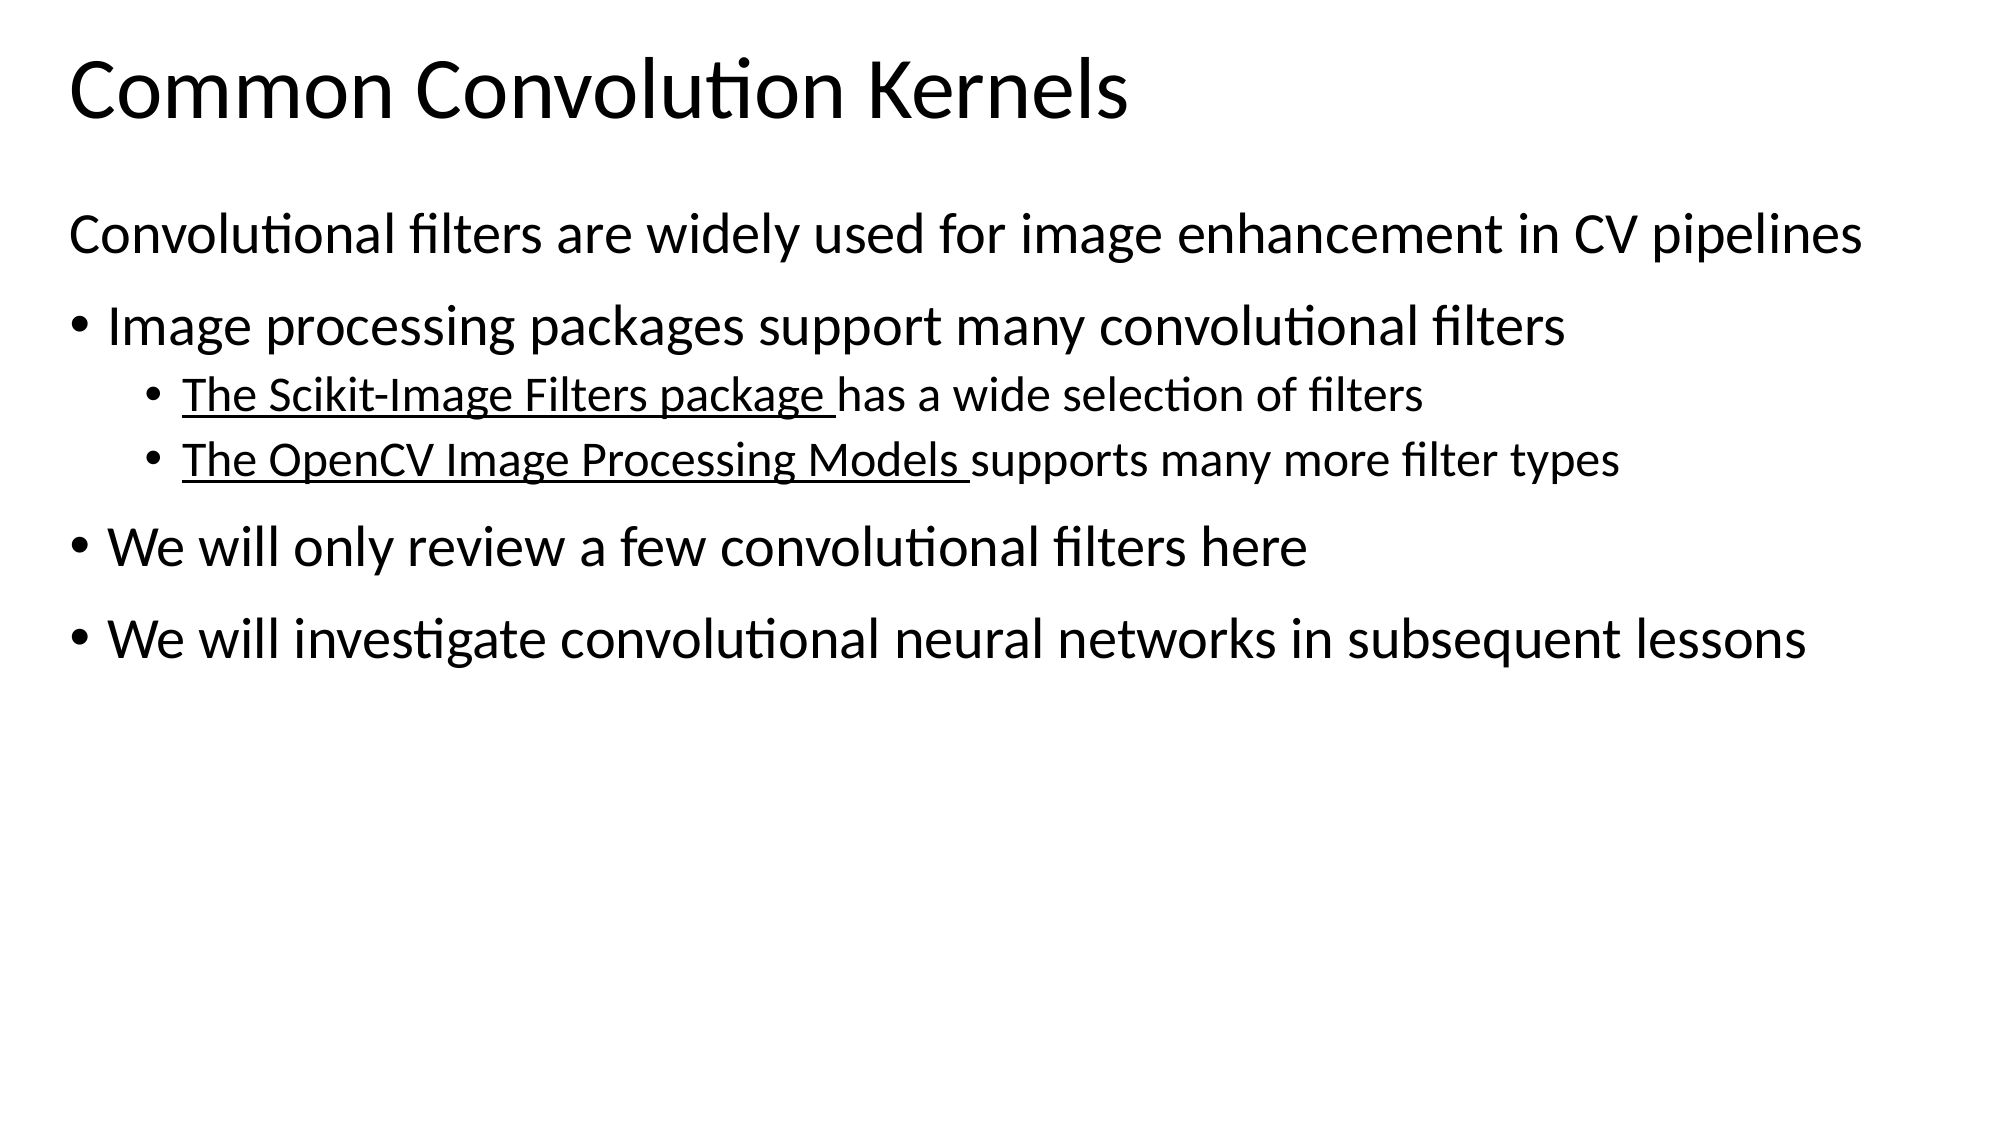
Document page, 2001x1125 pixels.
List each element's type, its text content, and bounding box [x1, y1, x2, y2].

list Convolutional filters are widely used for image enhancement in CV pipelines Image processing packages support many convolutional filters The Scikit-Image Filters package has a wide selection of filters The OpenCV Image Processing Models supports many more filter types We will only review a few convolutional filters here We will investigate convolutional neural networks in subsequent lessons [54, 195, 1946, 1091]
title Common Convolution Kernels [54, 34, 1966, 146]
